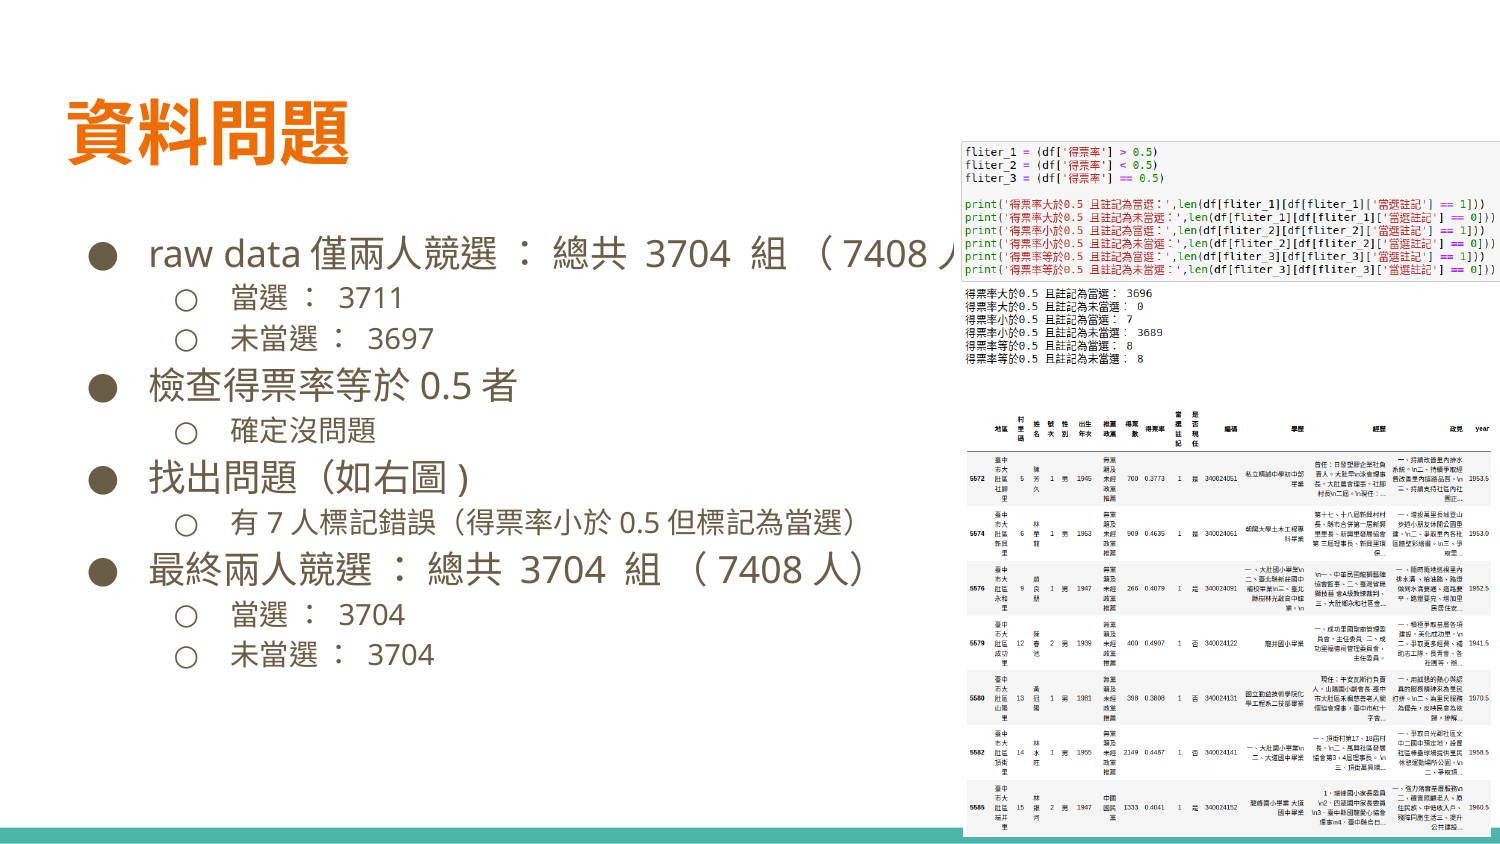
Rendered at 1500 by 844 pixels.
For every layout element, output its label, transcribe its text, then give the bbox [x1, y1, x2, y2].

text_box 資料問題 [51, 72, 1449, 189]
picture [962, 407, 1492, 837]
text_box raw data僅兩人競選 ： 總共 3704 組 （7408人） 當選 ： 3711 未當選 ： 3697 檢查得票率等於0.5者 確定沒問題 找出問題（如右圖) 有7人標記錯誤（得票率小於0.5但標記為當選） 最終兩人競選 ： 總共 3704 組 （7408人） 當選 ： 3704 未當選 ： 3704 [51, 207, 1449, 750]
picture [953, 137, 1500, 369]
